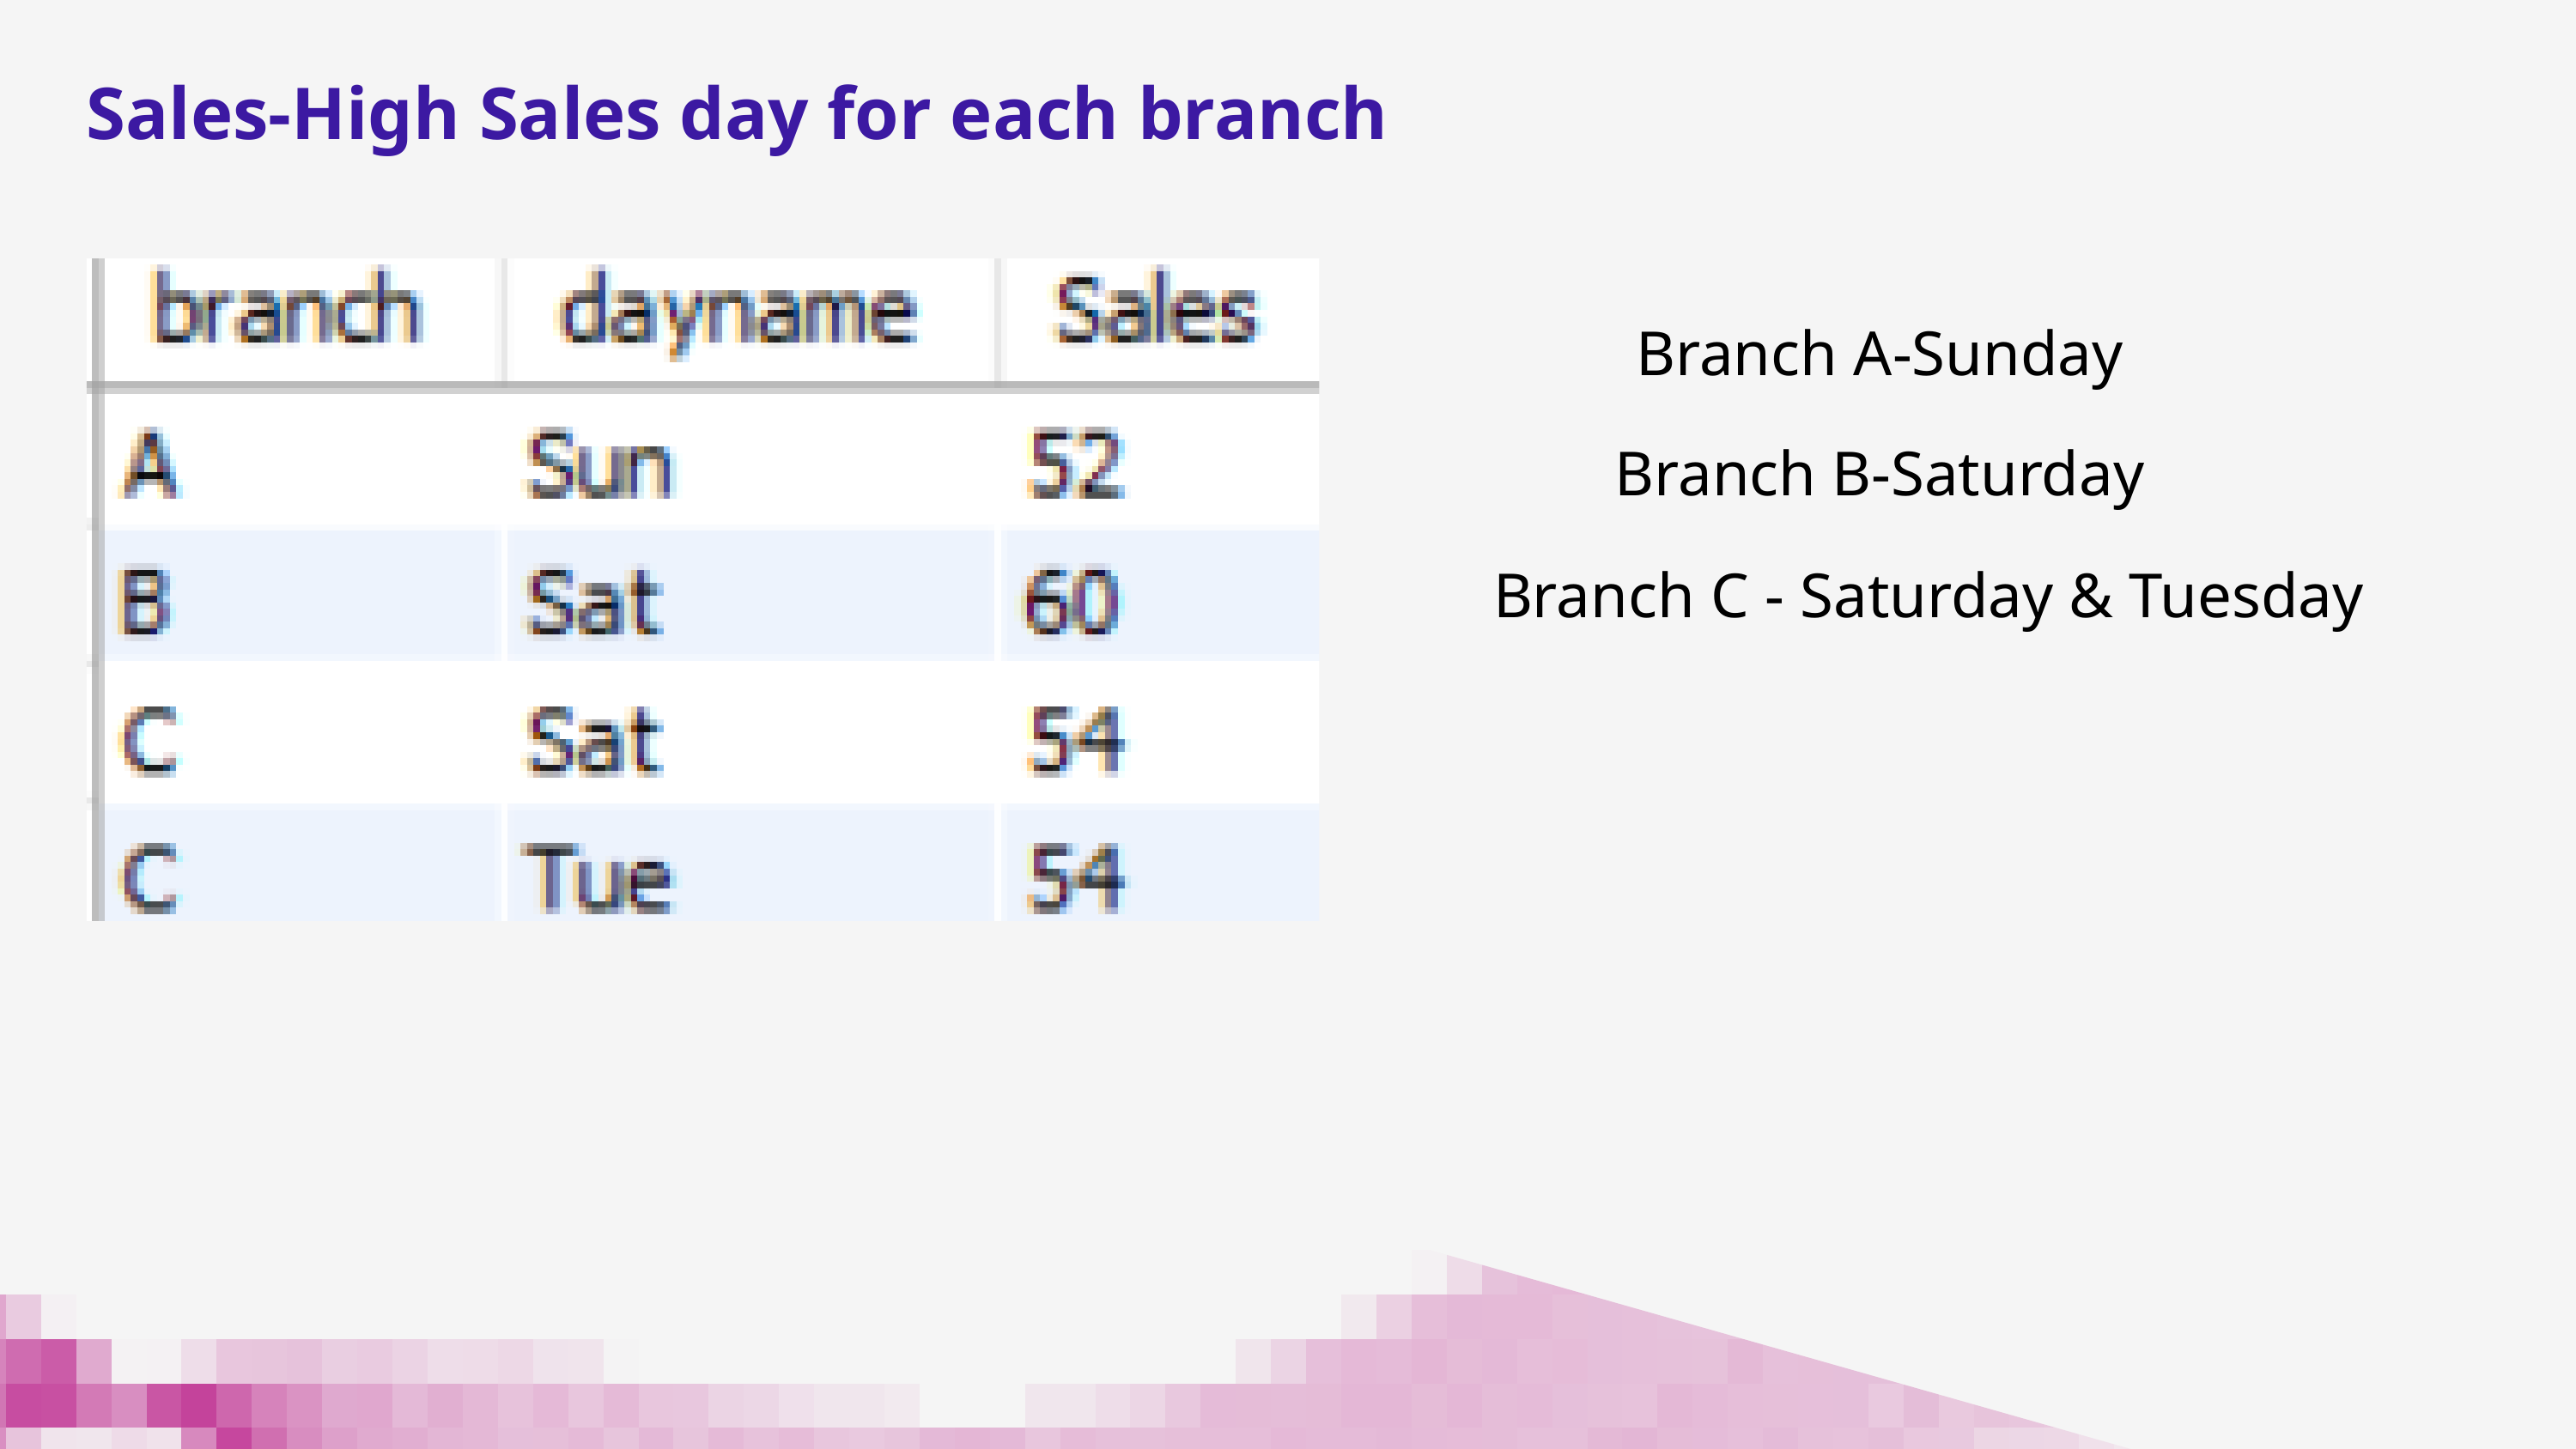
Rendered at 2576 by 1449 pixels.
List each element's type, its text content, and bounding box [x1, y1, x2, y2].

text_box Branch B-Saturday [1590, 422, 2169, 508]
text_box [86, 258, 1320, 921]
text_box [0, 844, 2131, 1449]
text_box [1775, 399, 2354, 524]
text_box Branch C - Saturday & Tuesday [1464, 544, 2393, 630]
text_box Sales-High Sales day for each branch [86, 53, 1797, 154]
text_box Branch A-Sunday [1590, 302, 2169, 422]
